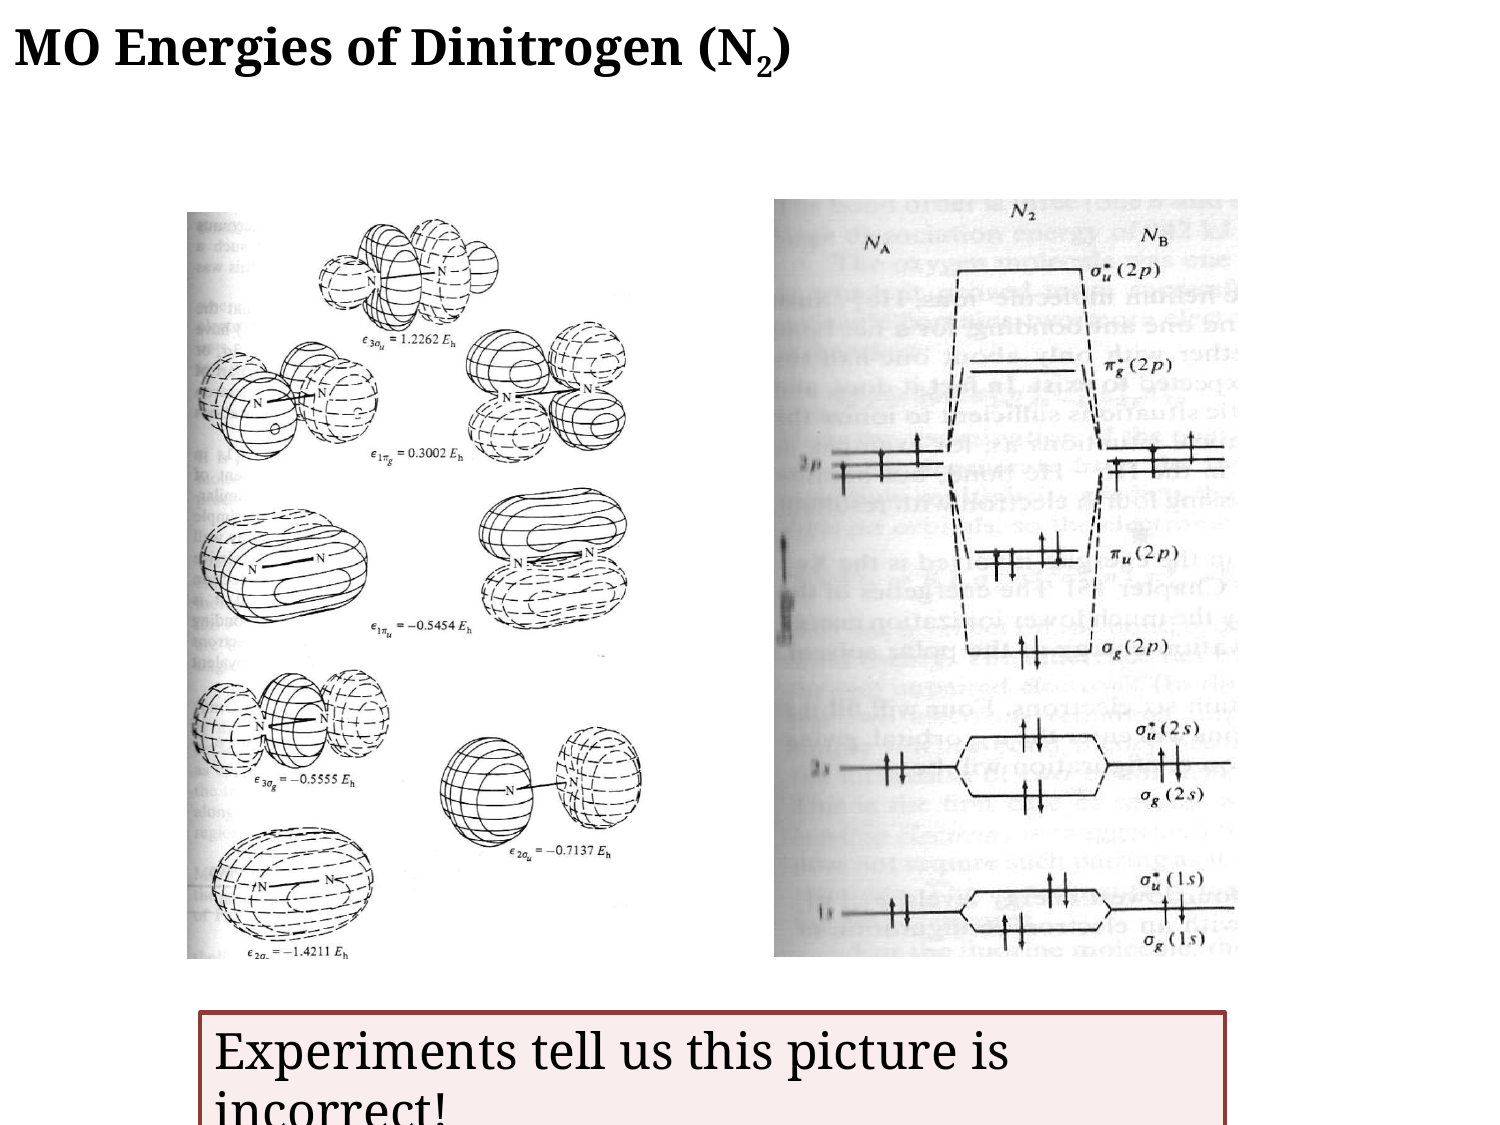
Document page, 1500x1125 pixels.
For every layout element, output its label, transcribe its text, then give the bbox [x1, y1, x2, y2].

picture [187, 212, 648, 959]
text_box Experiments tell us this picture is incorrect! [198, 1010, 1227, 1125]
text_box MO Energies of Dinitrogen (N2) [0, 7, 1213, 91]
picture [774, 199, 1238, 957]
